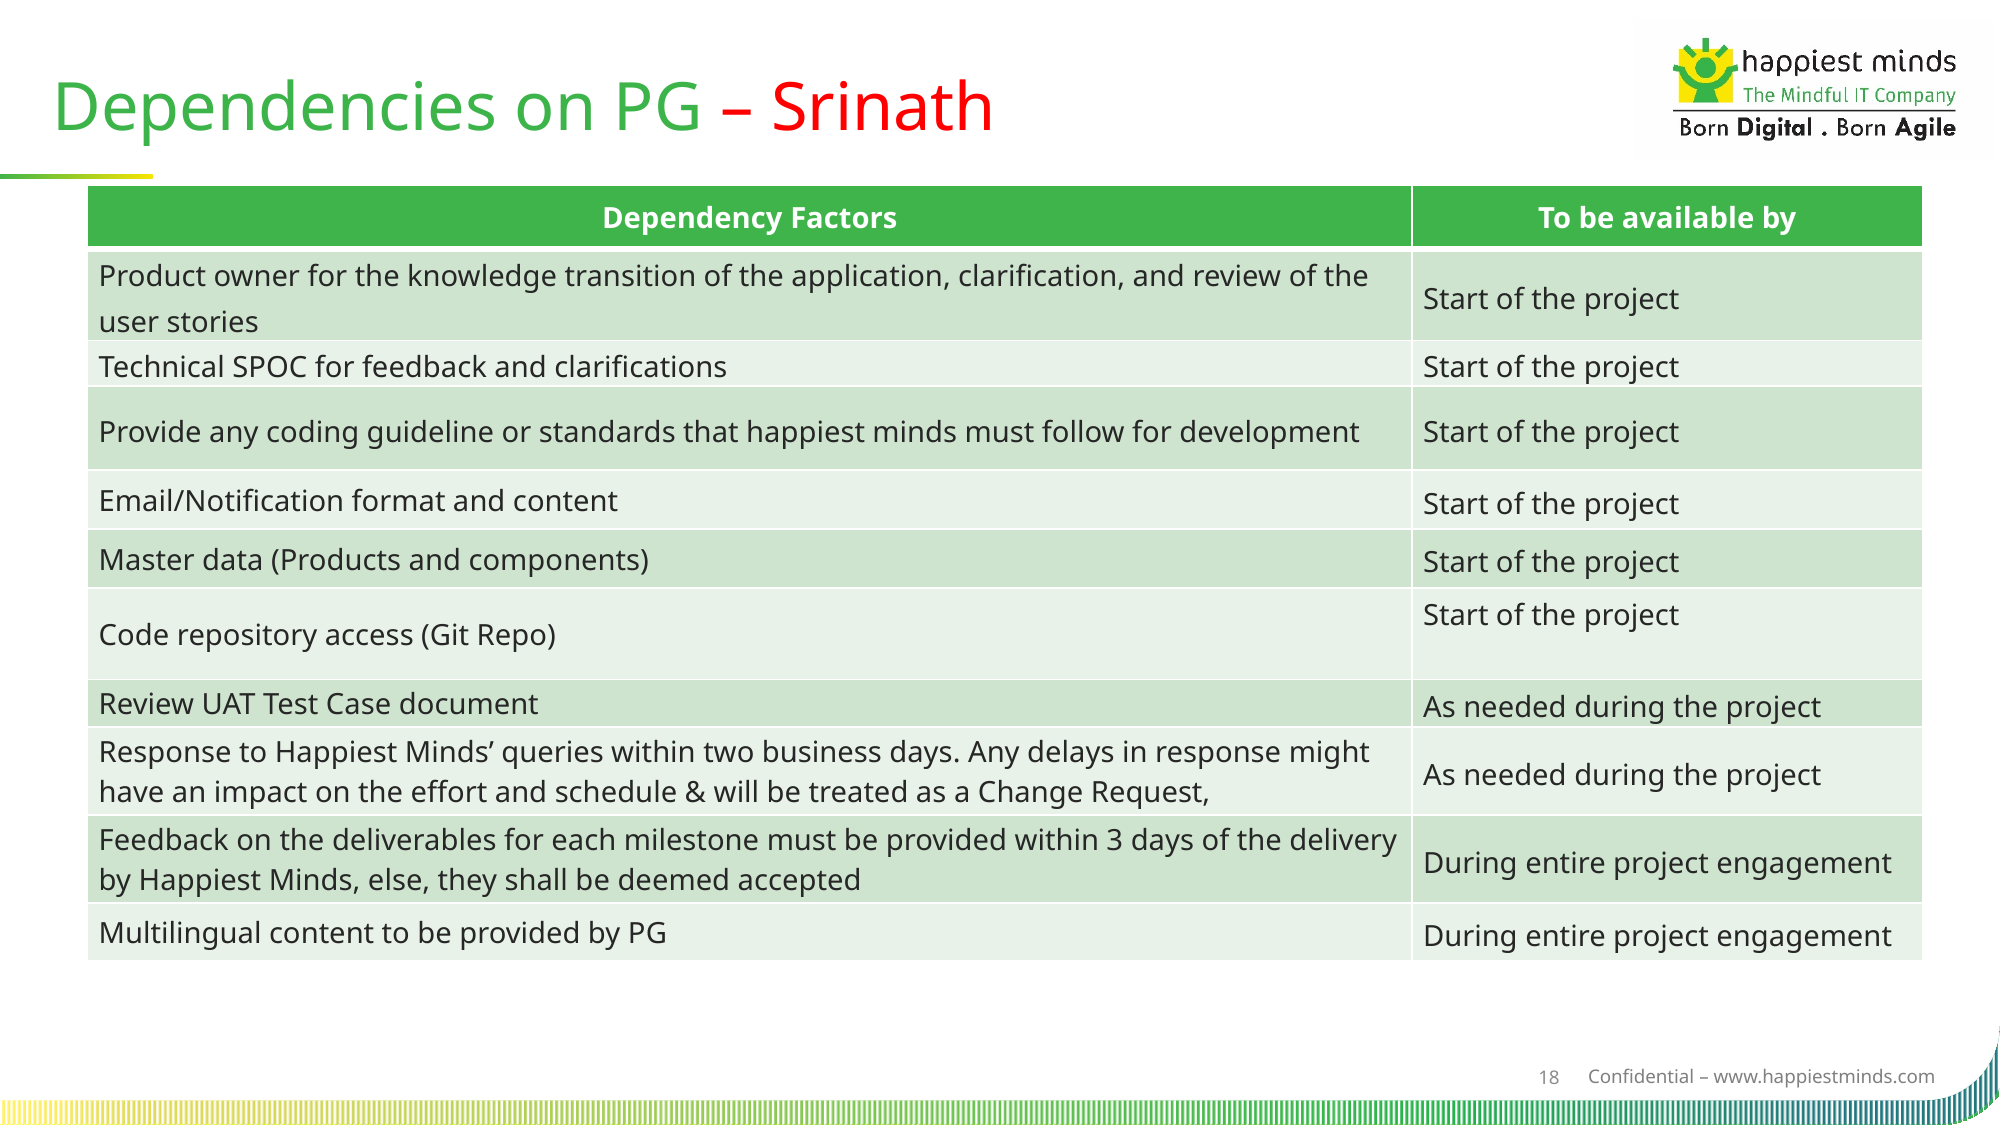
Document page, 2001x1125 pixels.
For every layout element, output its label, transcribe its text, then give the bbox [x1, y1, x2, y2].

table_cell Feedback on the deliverables for each milestone must be provided within 3 days of the delivery by Happiest Minds, else, they shall be deemed accepted [88, 816, 1411, 902]
slide_number 18 [1124, 1048, 1575, 1109]
table_cell Start of the project [1413, 589, 1922, 679]
list Dependencies on PG – Srinath [37, 26, 1638, 181]
table_cell Multilingual content to be provided by PG [88, 904, 1411, 960]
table_cell Technical SPOC for feedback and clarifications [88, 341, 1411, 385]
table_cell Start of the project [1413, 471, 1922, 528]
table_cell Start of the project [1413, 252, 1922, 340]
table_cell Provide any coding guideline or standards that happiest minds must follow for development [88, 387, 1411, 469]
table_cell Review UAT Test Case document [88, 680, 1411, 726]
table_cell During entire project engagement [1413, 904, 1922, 960]
table_cell Master data (Products and components) [88, 530, 1411, 587]
table_cell Email/Notification format and content [88, 471, 1411, 528]
picture [0, 985, 2000, 1125]
table_cell As needed during the project [1413, 680, 1922, 726]
picture [1634, 18, 1994, 160]
table_cell Start of the project [1413, 341, 1922, 385]
table_cell Code repository access (Git Repo) [88, 589, 1411, 679]
table_cell Start of the project [1413, 530, 1922, 587]
table_header To be available by [1413, 186, 1922, 246]
table_cell Start of the project [1413, 387, 1922, 469]
table_cell During entire project engagement [1413, 816, 1922, 902]
table_header Dependency Factors [88, 186, 1411, 246]
table_cell Response to Happiest Minds’ queries within two business days. Any delays in response might have an impact on the effort and schedule & will be treated as a Change Request, [88, 728, 1411, 814]
table_cell Product owner for the knowledge transition of the application, clarification, and review of the user stories [88, 252, 1411, 340]
table_cell As needed during the project [1413, 728, 1922, 814]
